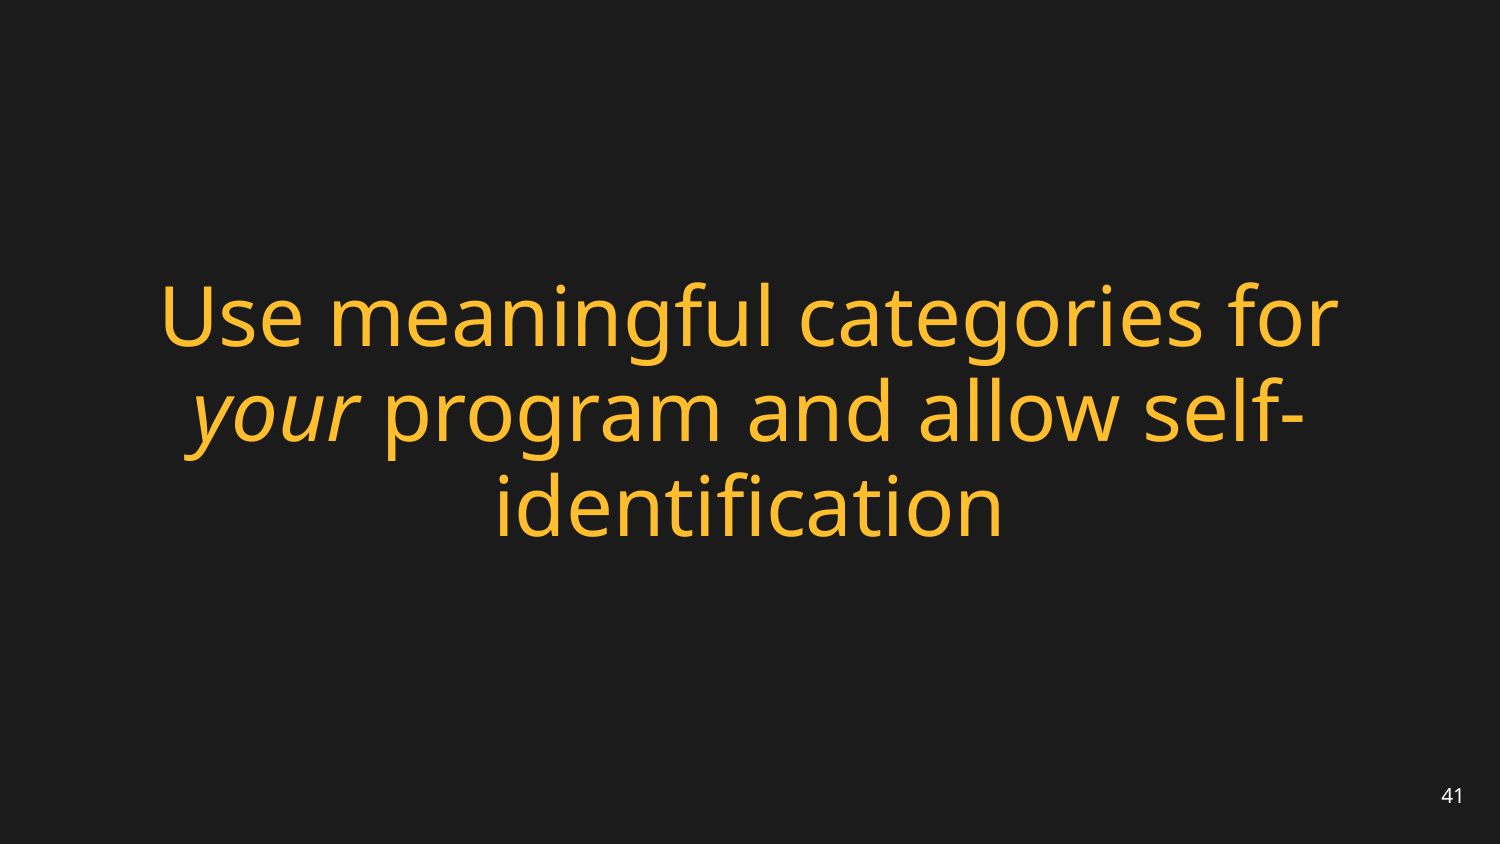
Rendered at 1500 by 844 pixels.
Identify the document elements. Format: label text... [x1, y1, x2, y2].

slide_number 41 [1389, 764, 1480, 830]
title Use meaningful categories for your program and allow self-identification [51, 72, 1449, 753]
